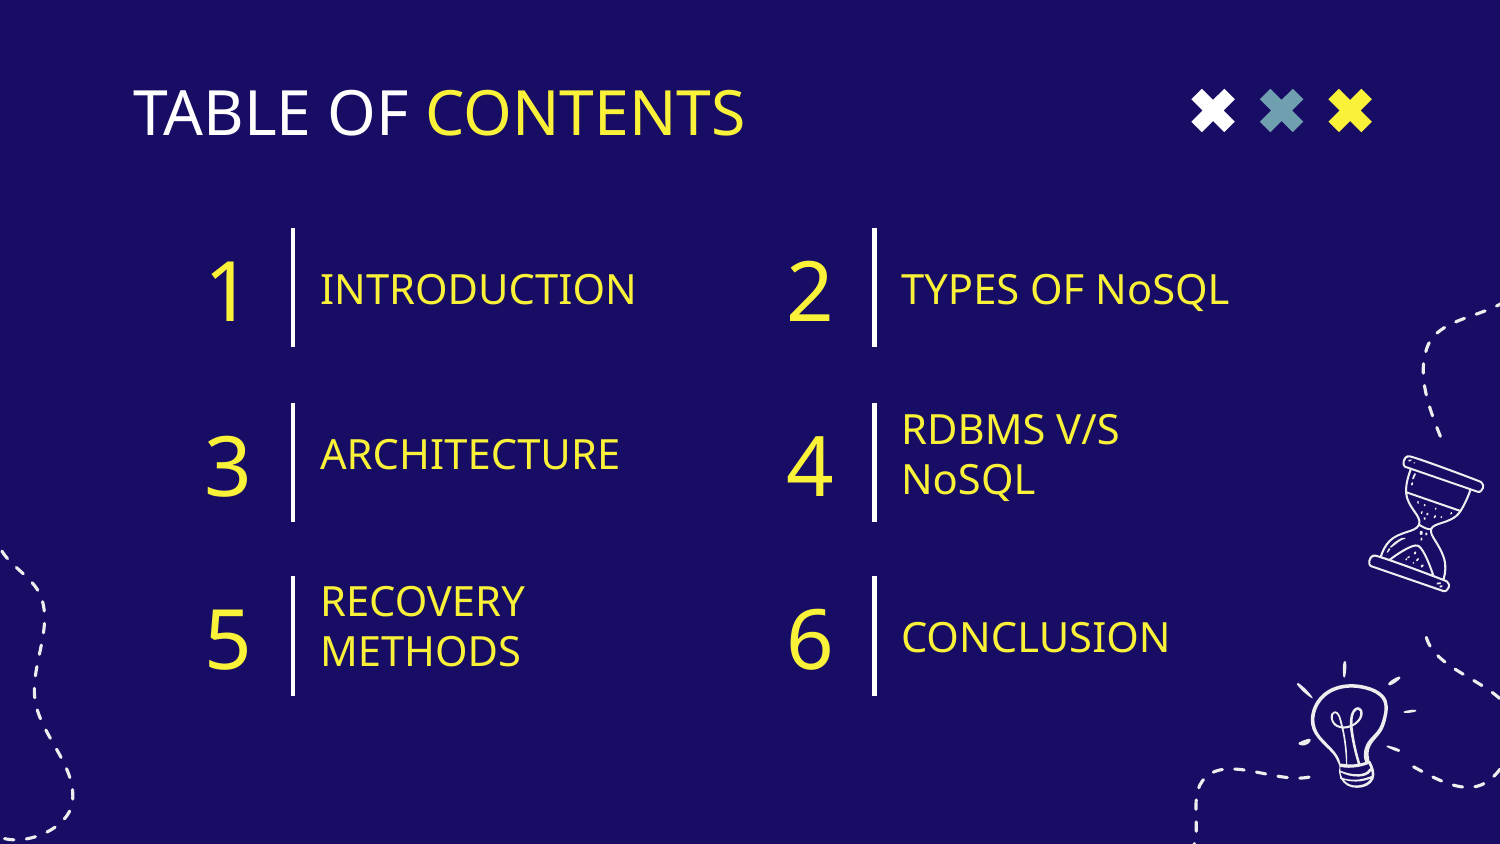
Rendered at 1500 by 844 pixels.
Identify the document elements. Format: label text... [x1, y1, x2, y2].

title RDBMS V/S NoSQL [886, 433, 1259, 472]
title INTRODUCTION [304, 268, 678, 307]
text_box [1181, 78, 1383, 143]
title RECOVERY METHODS [304, 605, 678, 644]
title 6 [757, 577, 863, 695]
title ARCHITECTURE [304, 433, 678, 472]
title 5 [175, 577, 282, 695]
title 2 [757, 229, 863, 347]
title TYPES OF NoSQL [886, 268, 1259, 307]
title 4 [757, 404, 863, 522]
title 1 [175, 229, 282, 347]
title TABLE OF CONTENTS [118, 63, 1381, 158]
title 3 [175, 404, 282, 522]
title CONCLUSION [886, 617, 1259, 656]
